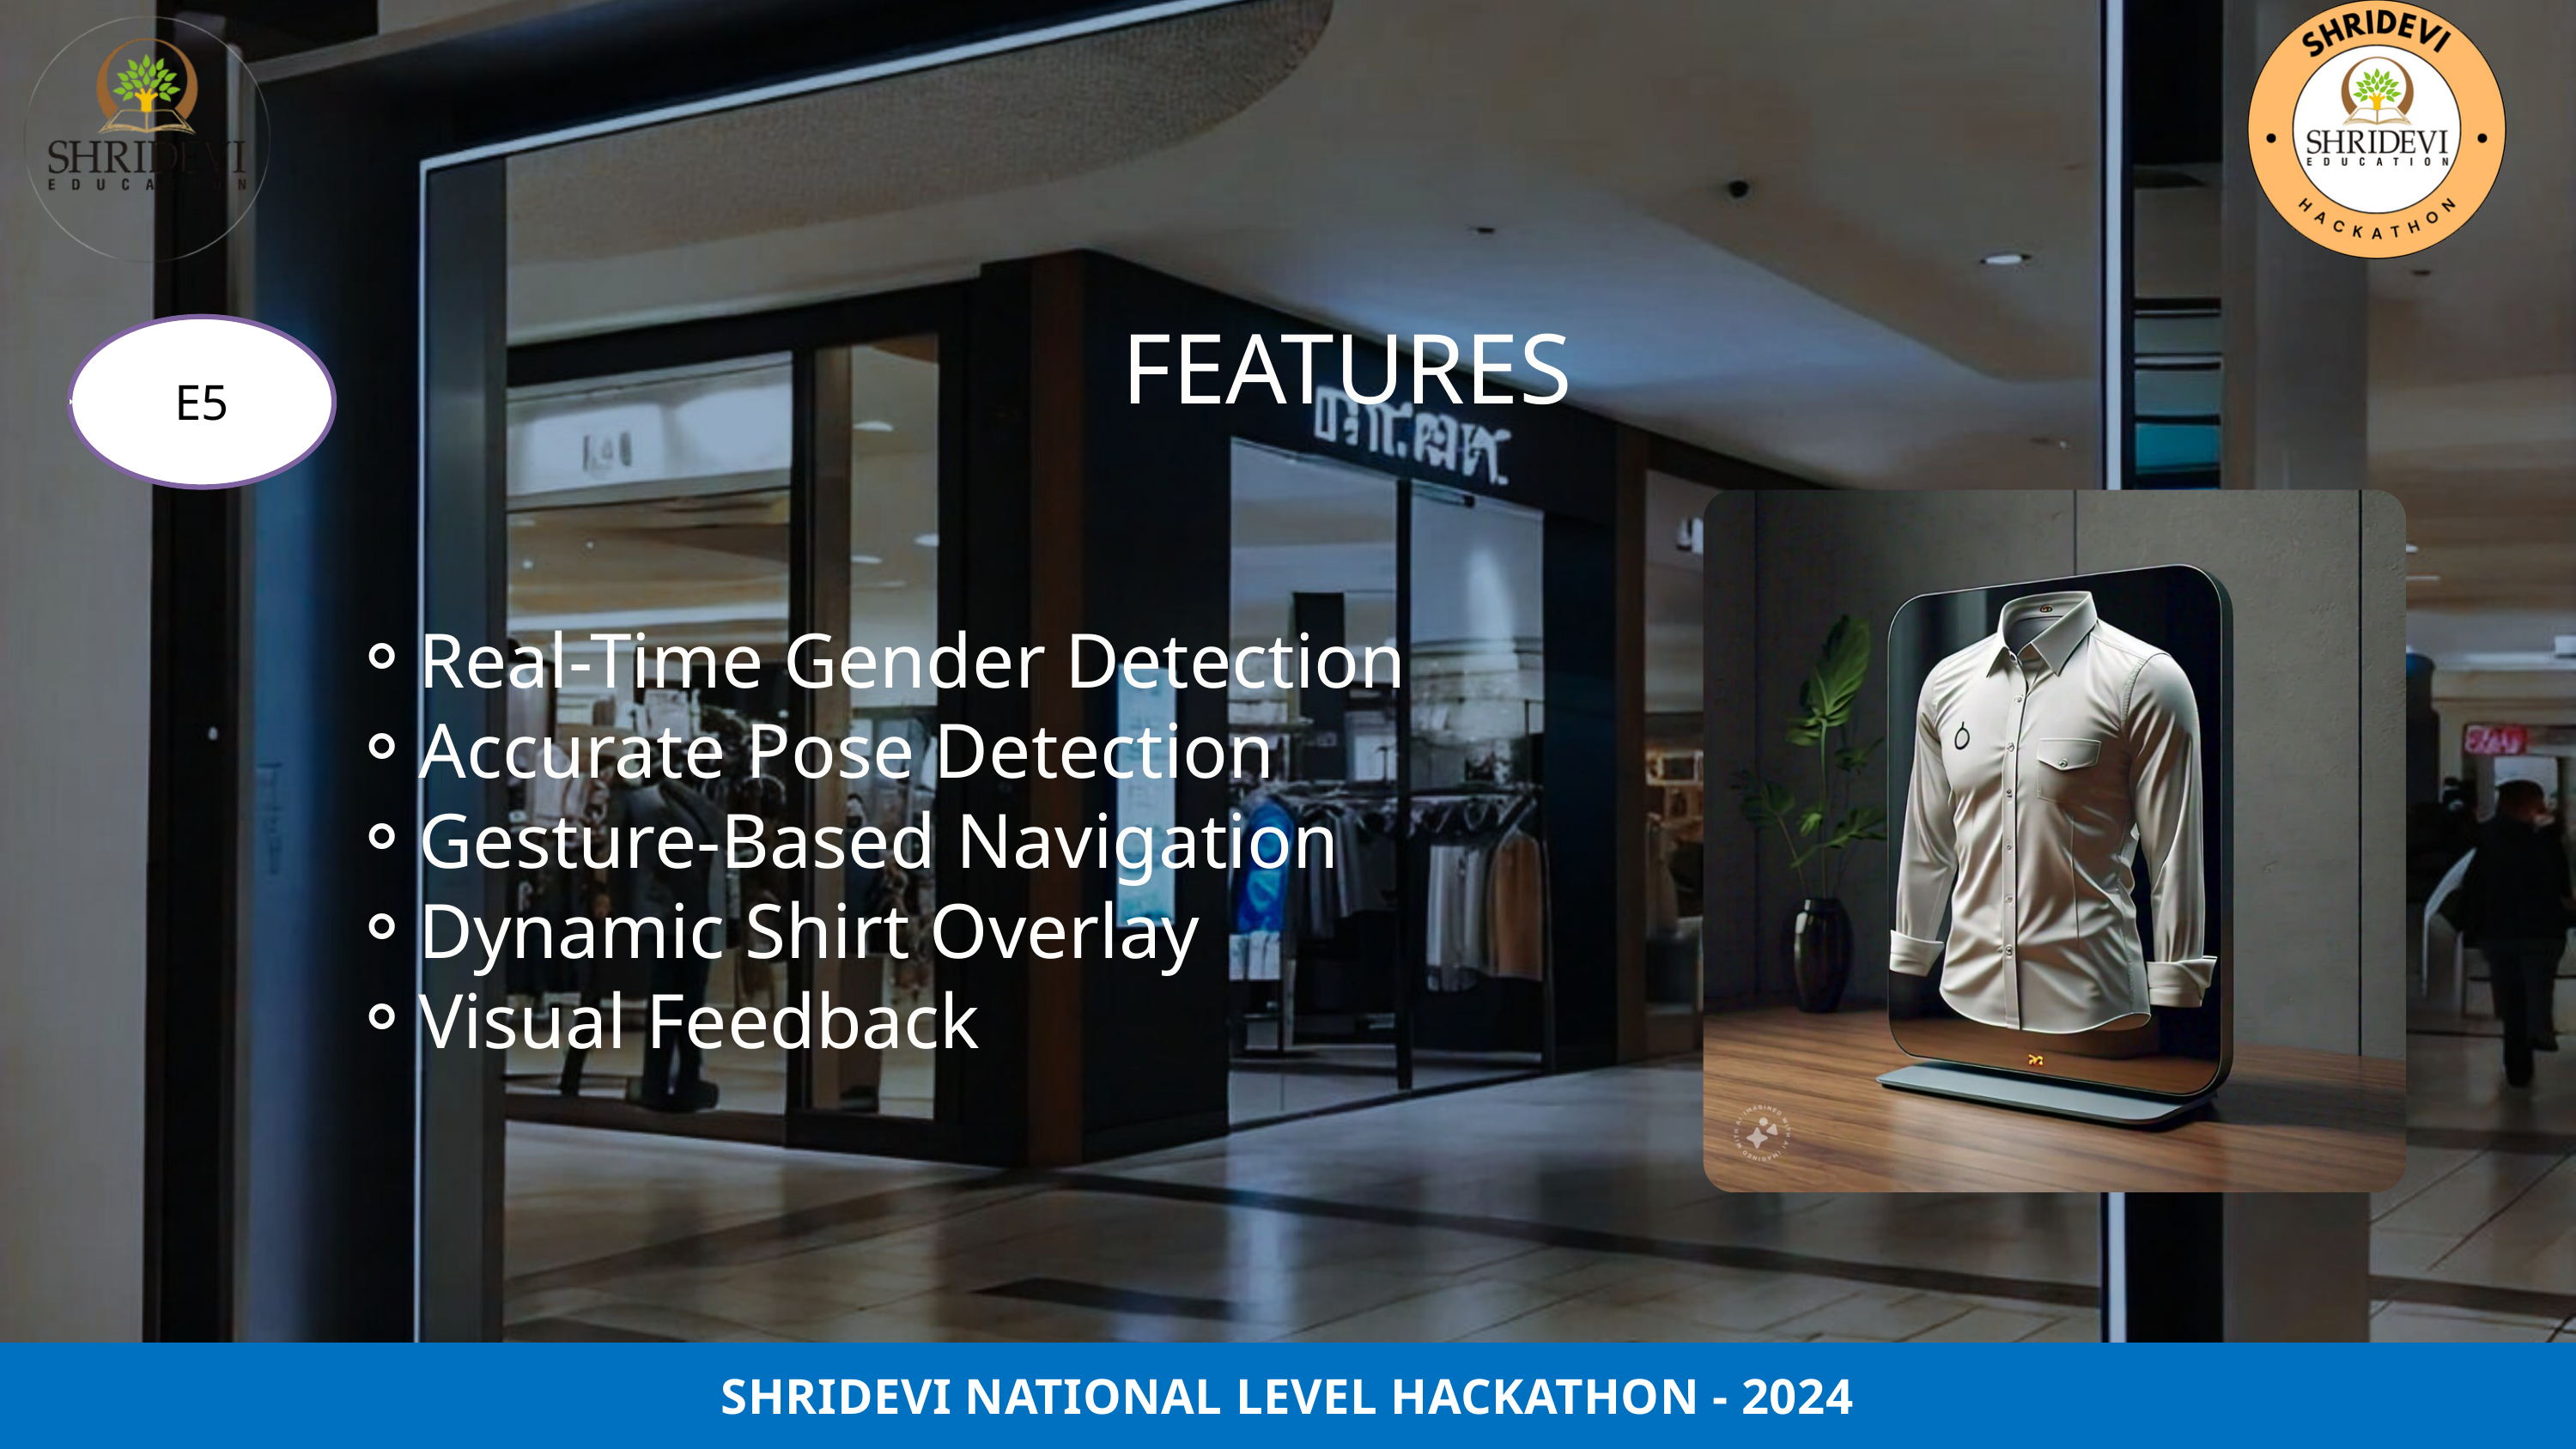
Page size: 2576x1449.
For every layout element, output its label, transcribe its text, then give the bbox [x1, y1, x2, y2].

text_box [1703, 489, 2407, 1193]
text_box FEATURES [200, 307, 2494, 424]
text_box [0, 0, 2576, 1341]
text_box [16, 9, 278, 270]
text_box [66, 313, 337, 490]
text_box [0, 1342, 2576, 1449]
text_box [2247, 0, 2506, 259]
text_box Real-Time Gender Detection Accurate Pose Detection Gesture-Based Navigation Dynamic Shirt Overlay Visual Feedback [215, 612, 1698, 1064]
